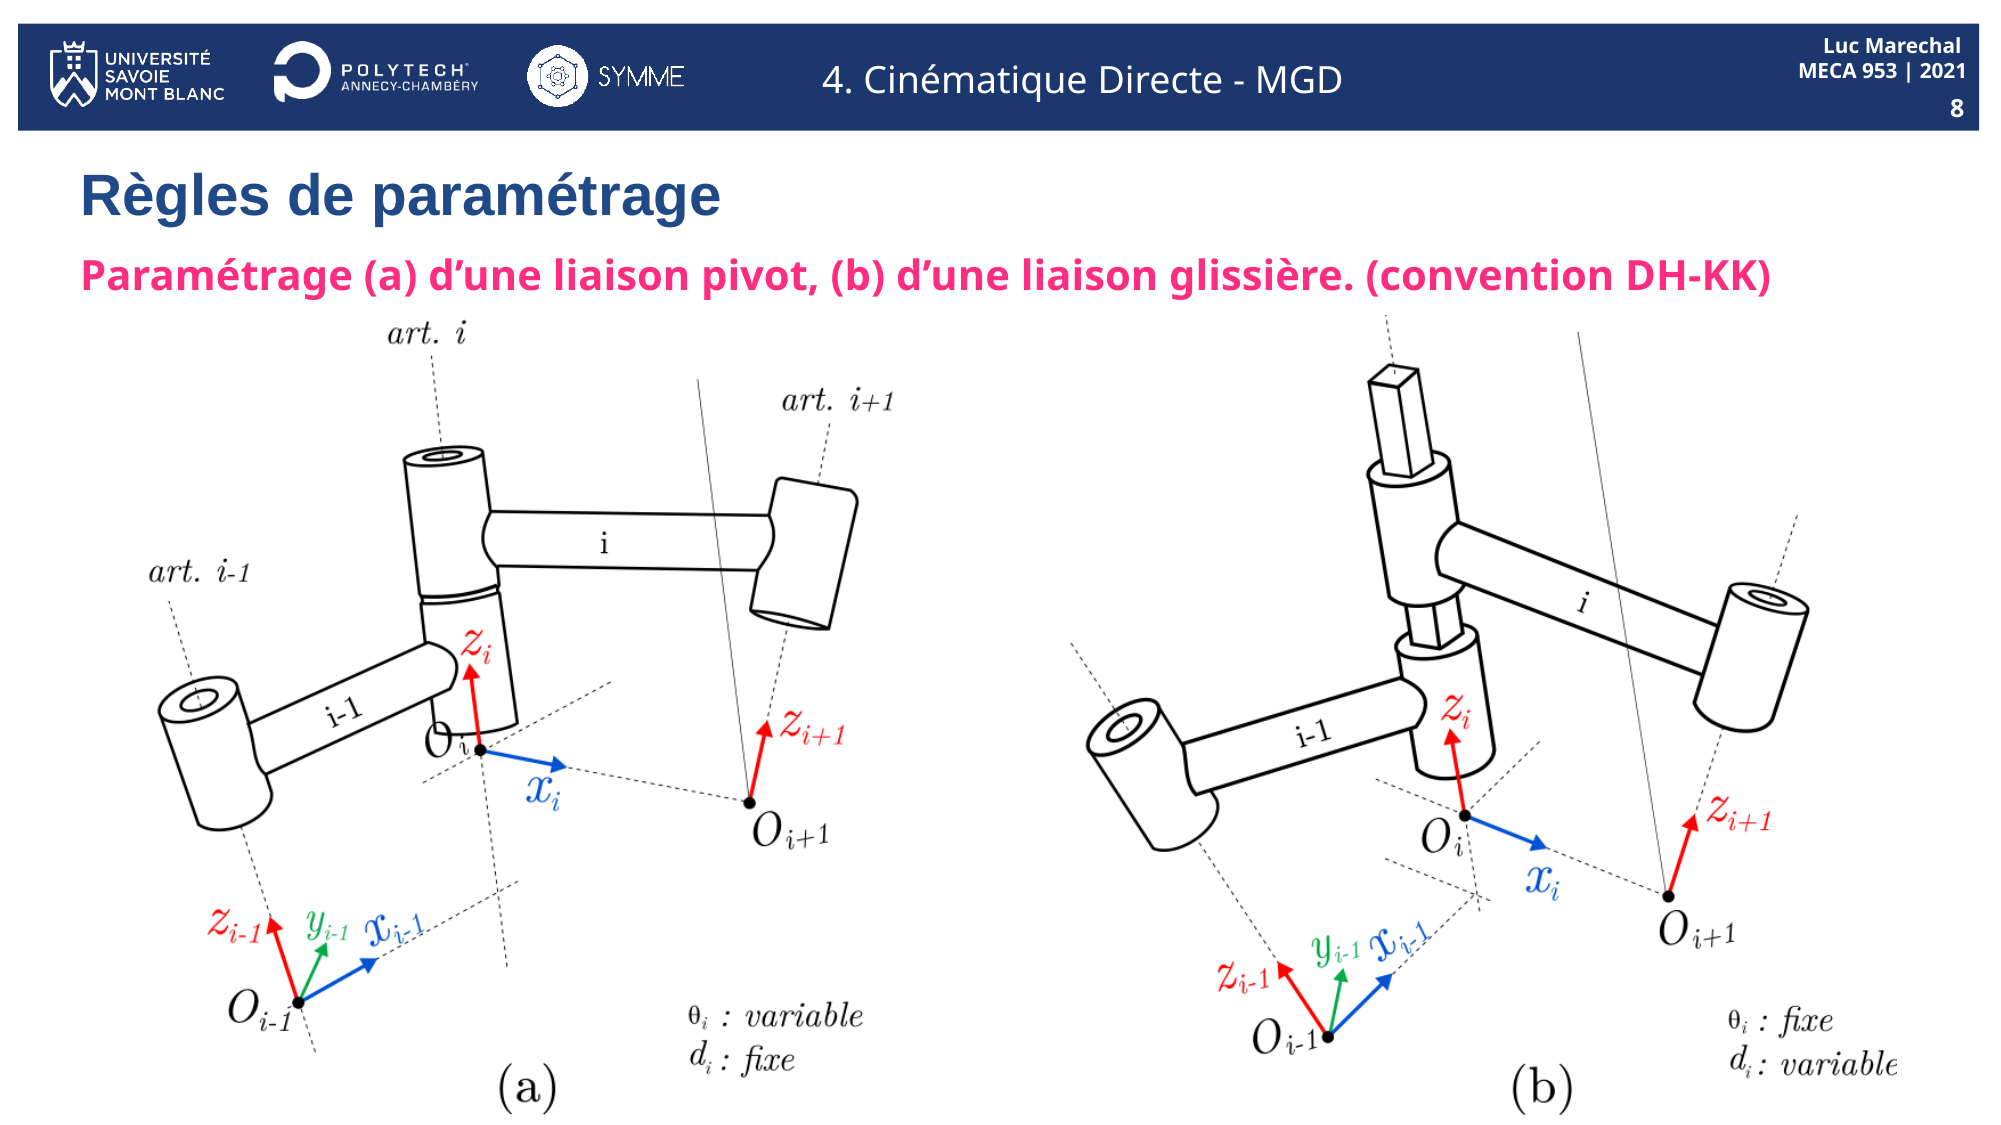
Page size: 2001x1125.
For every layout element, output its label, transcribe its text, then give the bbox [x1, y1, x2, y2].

slide_number 8 [1804, 79, 1980, 140]
picture [527, 45, 684, 107]
title Règles de paramétrage [65, 154, 1791, 239]
picture [274, 41, 478, 102]
picture [50, 41, 224, 107]
text_box Paramétrage (a) d’une liaison pivot, (b) d’une liaison glissière. (convention DH-KK) [65, 247, 1805, 316]
picture [129, 309, 1897, 1121]
